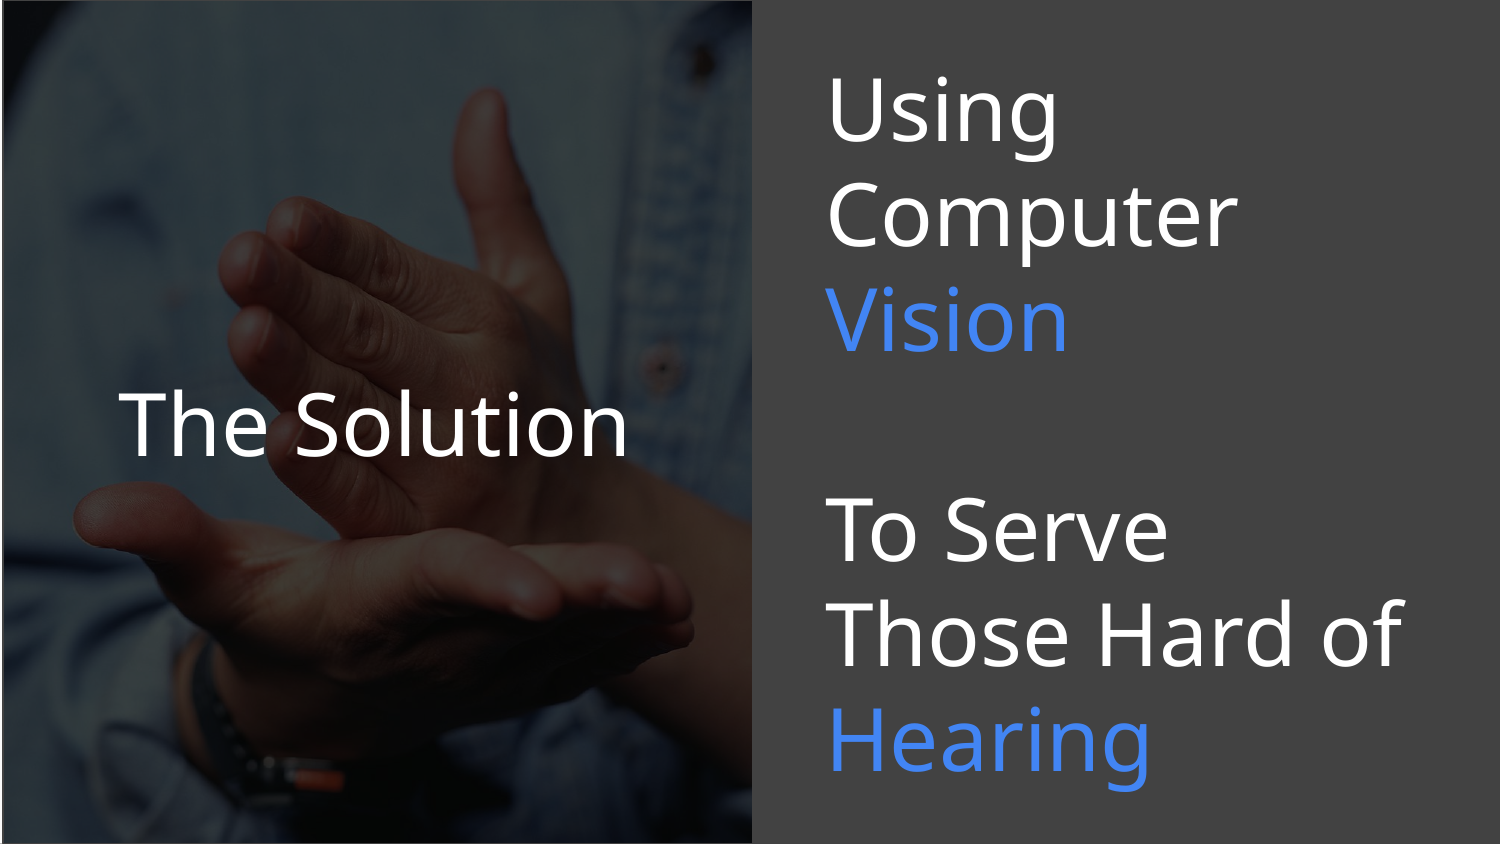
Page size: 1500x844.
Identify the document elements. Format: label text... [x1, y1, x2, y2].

picture [2, 0, 753, 844]
list Using Computer Vision To Serve Those Hard of Hearing [810, 118, 1440, 725]
